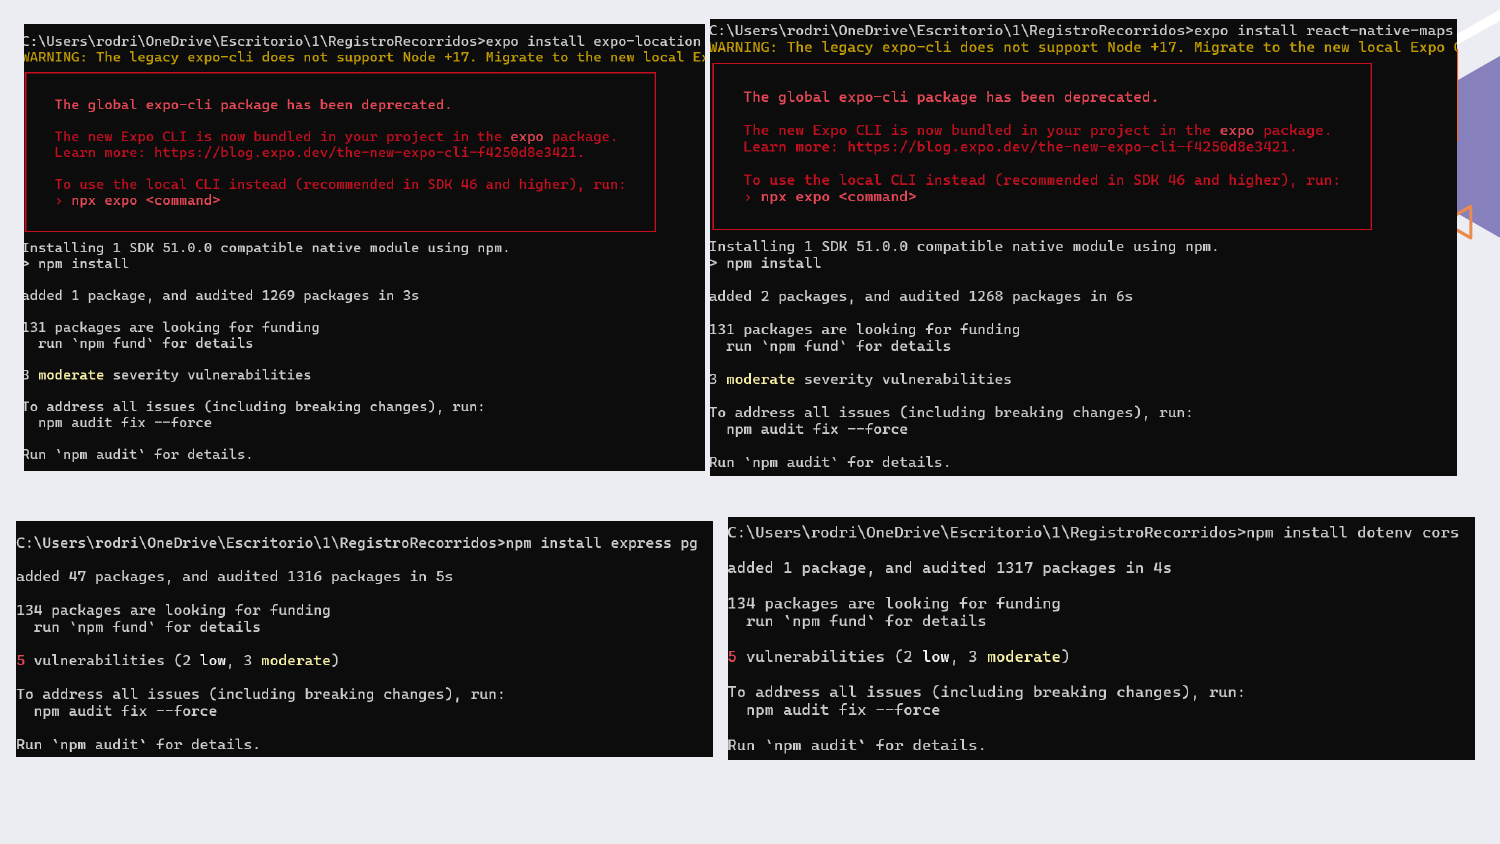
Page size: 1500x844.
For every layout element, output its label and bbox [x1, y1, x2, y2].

picture [16, 520, 714, 757]
picture [710, 19, 1457, 477]
picture [728, 517, 1475, 761]
picture [24, 24, 705, 471]
